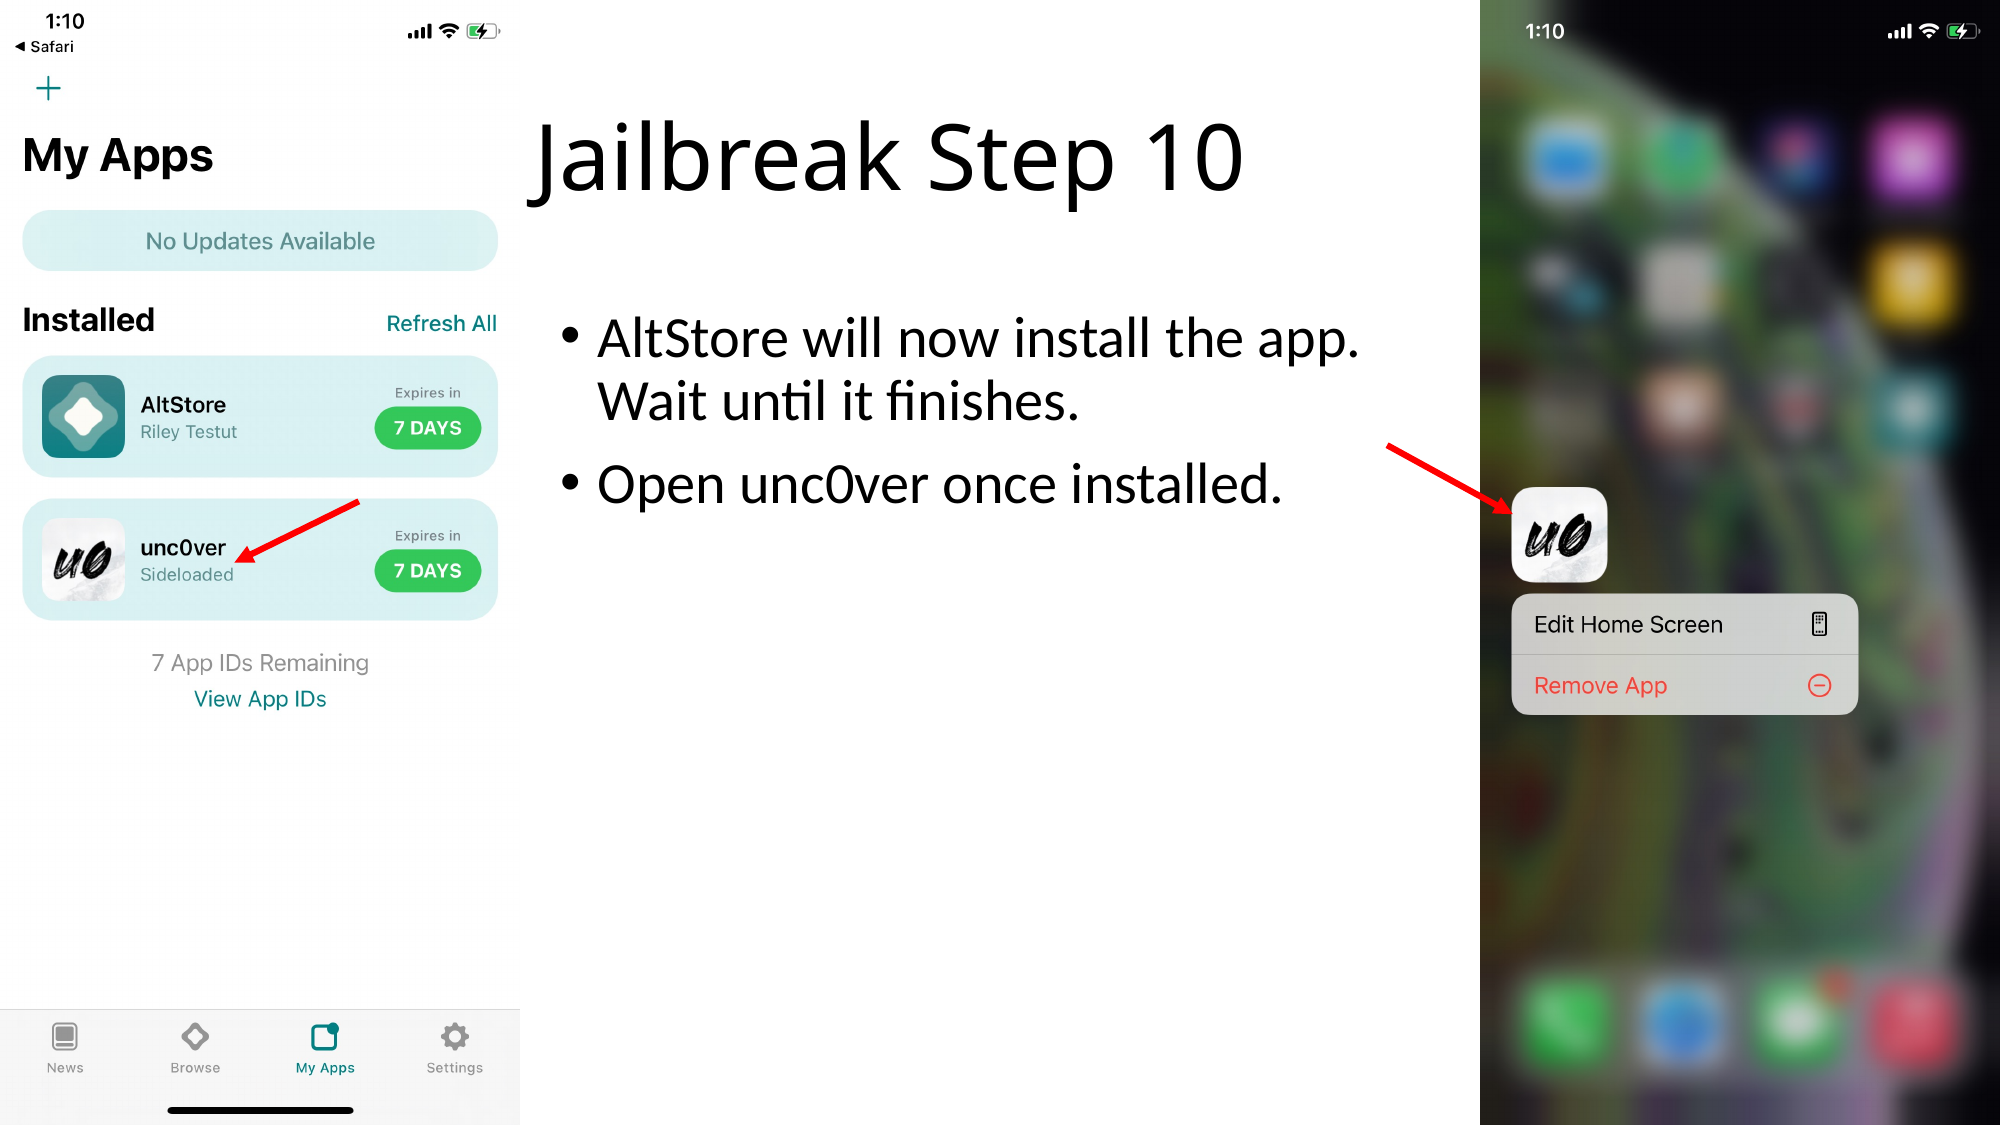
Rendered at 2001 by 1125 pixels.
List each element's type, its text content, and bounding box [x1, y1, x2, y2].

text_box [234, 501, 359, 563]
list AltStore will now install the app. Wait until it finishes. Open unc0ver once installed. [545, 299, 1388, 1014]
picture [1480, 0, 2000, 1125]
picture [0, 0, 520, 1125]
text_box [1386, 445, 1513, 515]
title Jailbreak Step 10 [520, 52, 1322, 270]
